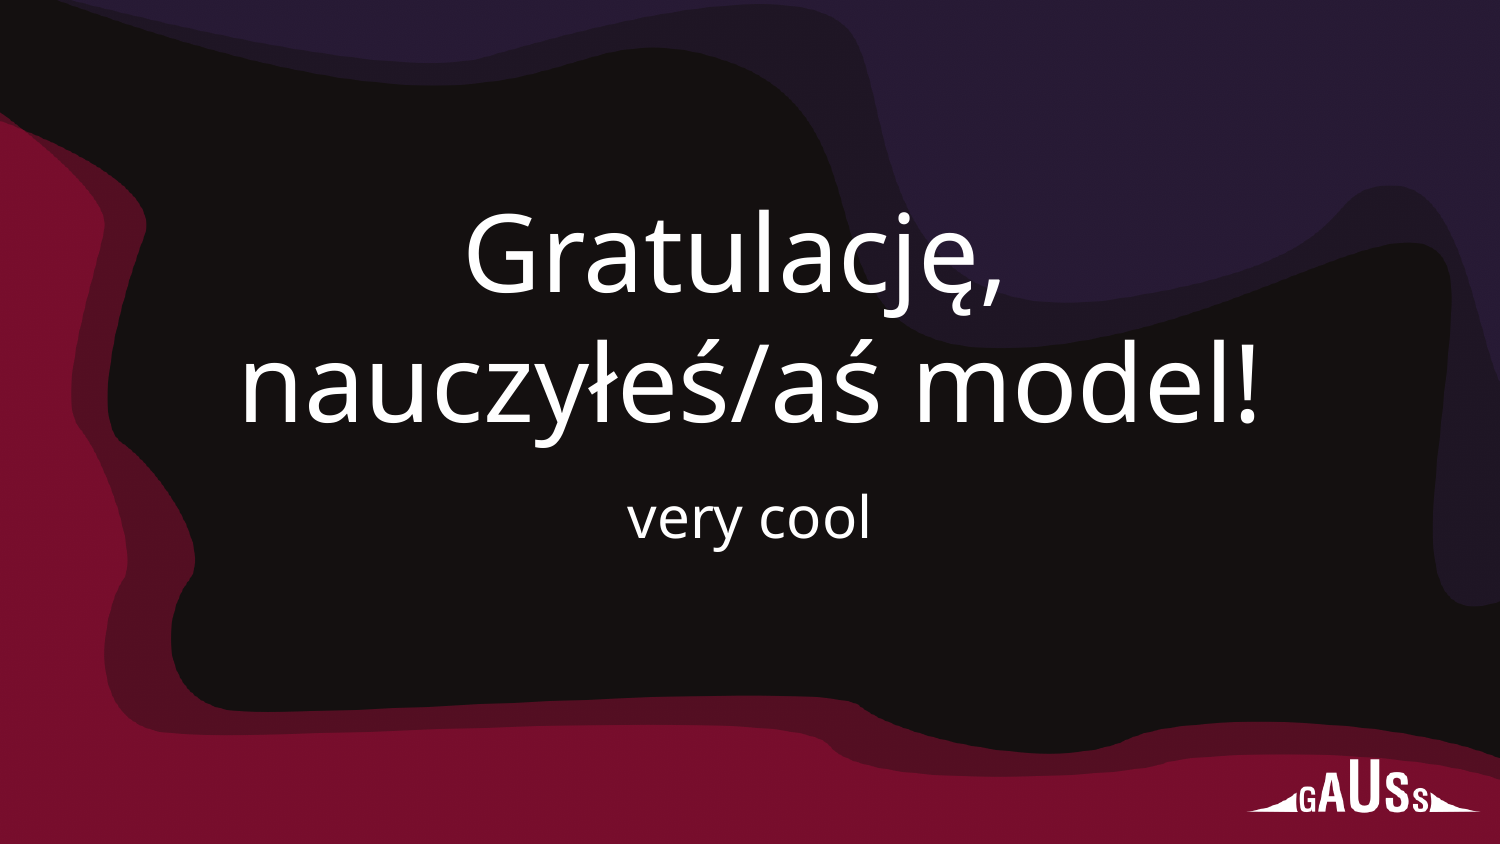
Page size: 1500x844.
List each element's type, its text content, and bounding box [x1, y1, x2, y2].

picture [0, 0, 1500, 844]
title Gratulację, nauczyłeś/aś model! [51, 122, 1449, 459]
subtitle very cool [51, 464, 1449, 595]
